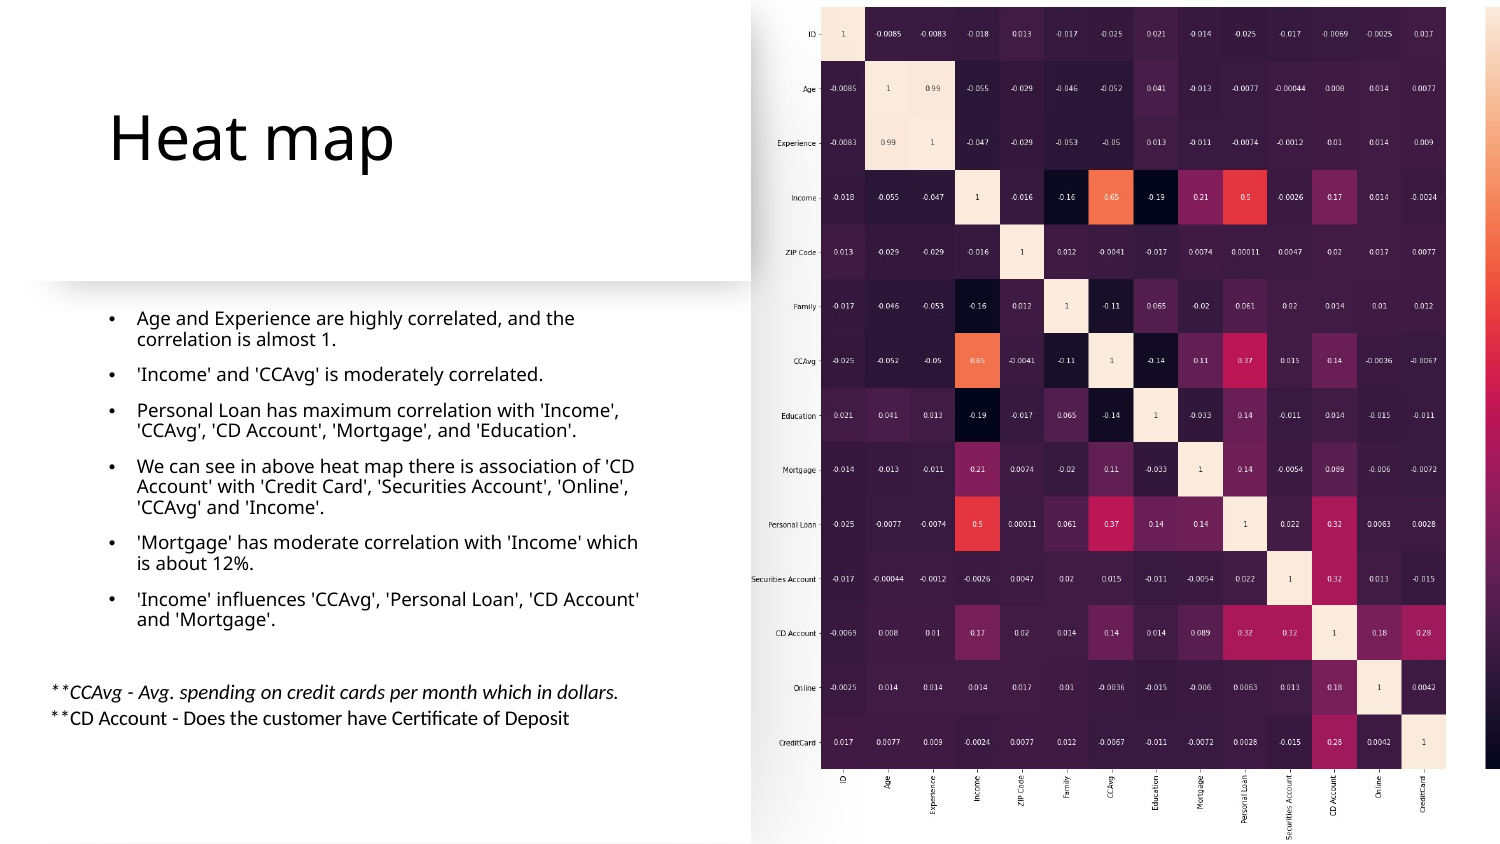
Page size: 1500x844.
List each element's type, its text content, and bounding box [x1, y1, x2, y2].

picture [750, 0, 1500, 844]
title Heat map [93, 40, 682, 241]
list Age and Experience are highly correlated, and the correlation is almost 1. 'Income' and 'CCAvg' is moderately correlated. Personal Loan has maximum correlation with 'Income', 'CCAvg', 'CD Account', 'Mortgage', and 'Education'. We can see in above heat map there is association of 'CD Account' with 'Credit Card', 'Securities Account', 'Online', 'CCAvg' and 'Income'. 'Mortgage' has moderate correlation with 'Income' which is about 12%. 'Income' influences 'CCAvg', 'Personal Loan', 'CD Account' and 'Mortgage'. [93, 262, 667, 671]
text_box [0, 282, 750, 844]
text_box [0, 0, 750, 282]
text_box **CCAvg - Avg. spending on credit cards per month which in dollars. **CD Account - Does the customer have Certificate of Deposit [34, 671, 750, 782]
